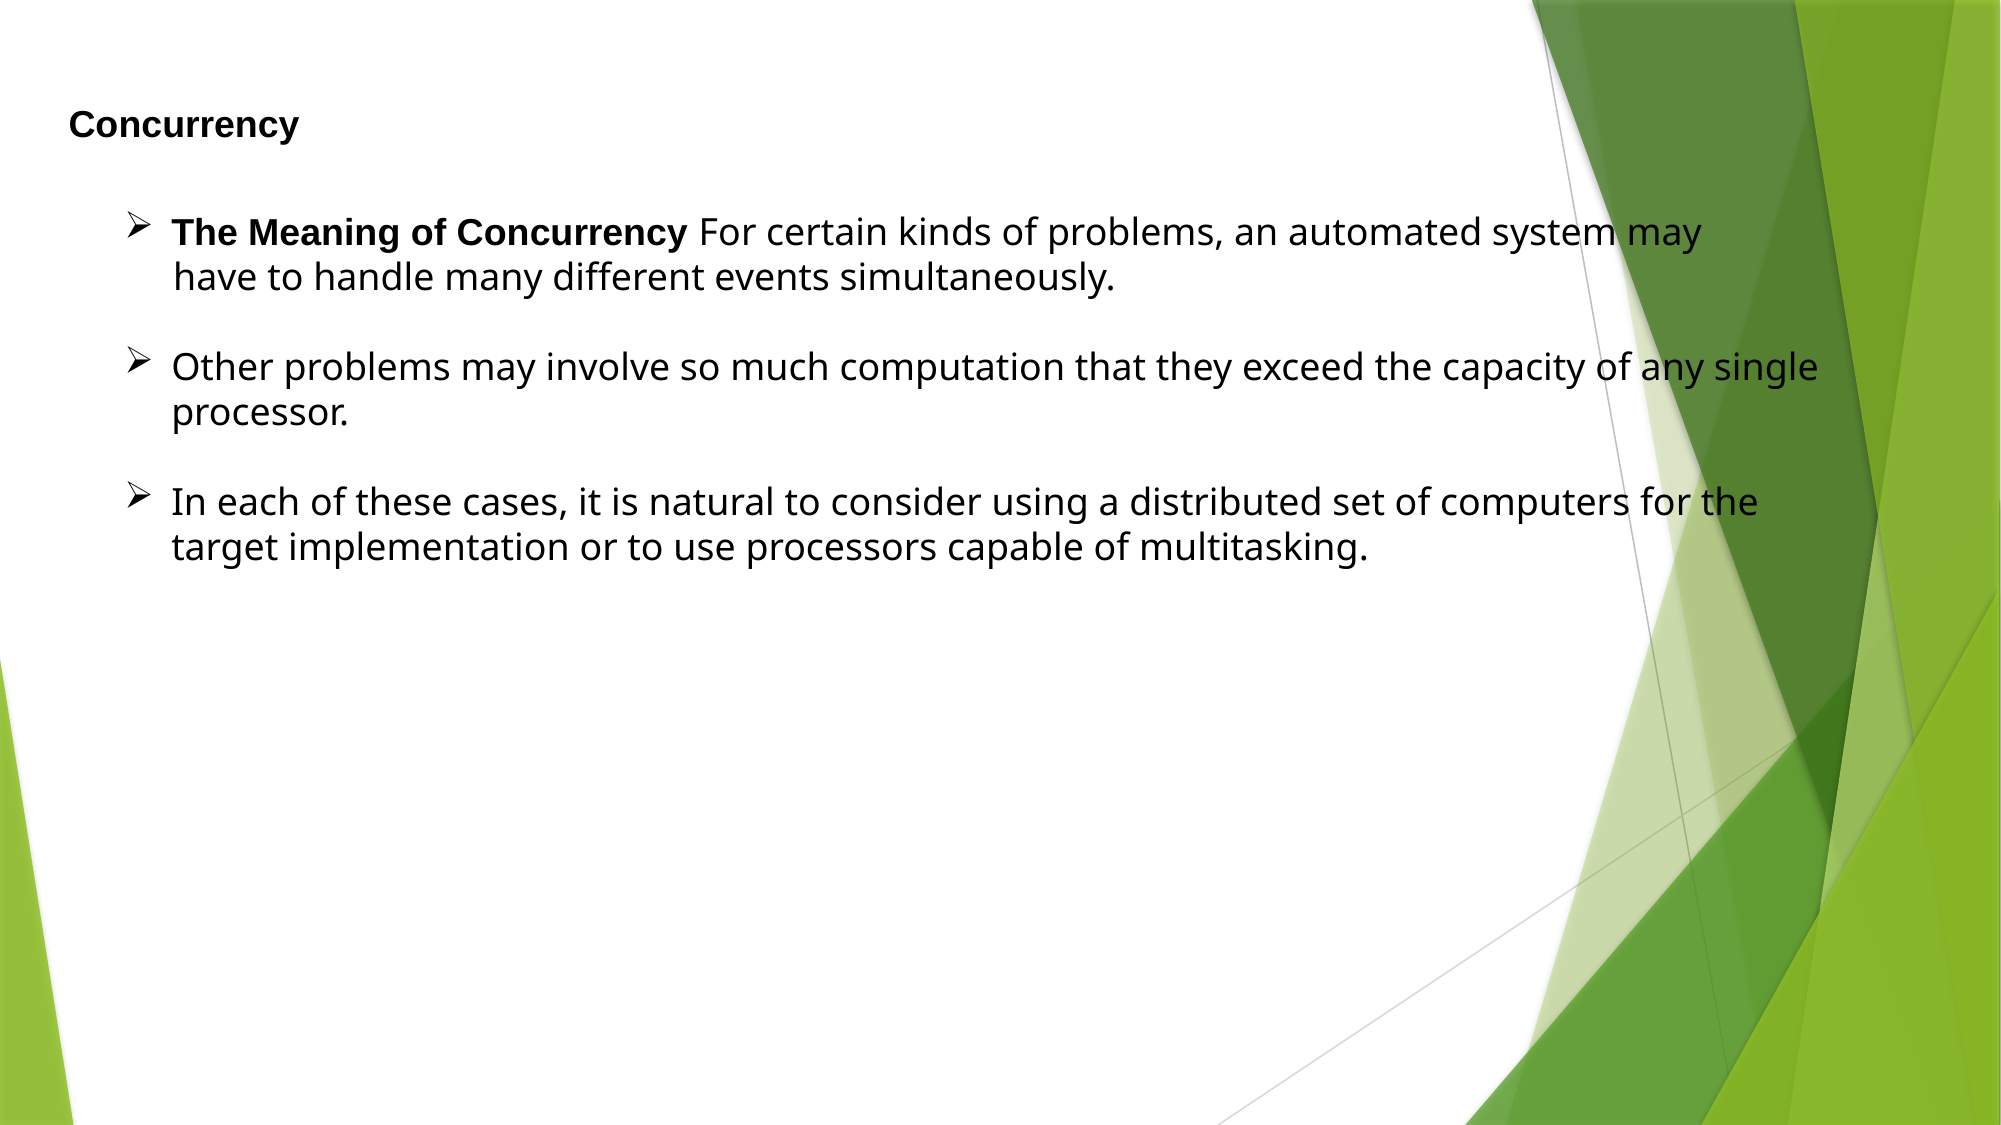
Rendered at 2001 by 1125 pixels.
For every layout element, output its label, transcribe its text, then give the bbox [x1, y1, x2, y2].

text_box Concurrency [53, 92, 315, 153]
text_box The Meaning of Concurrency For certain kinds of problems, an automated system may have to handle many different events simultaneously. Other problems may involve so much computation that they exceed the capacity of any single processor. In each of these cases, it is natural to consider using a distributed set of computers for the target implementation or to use processors capable of multitasking. [109, 200, 1846, 575]
